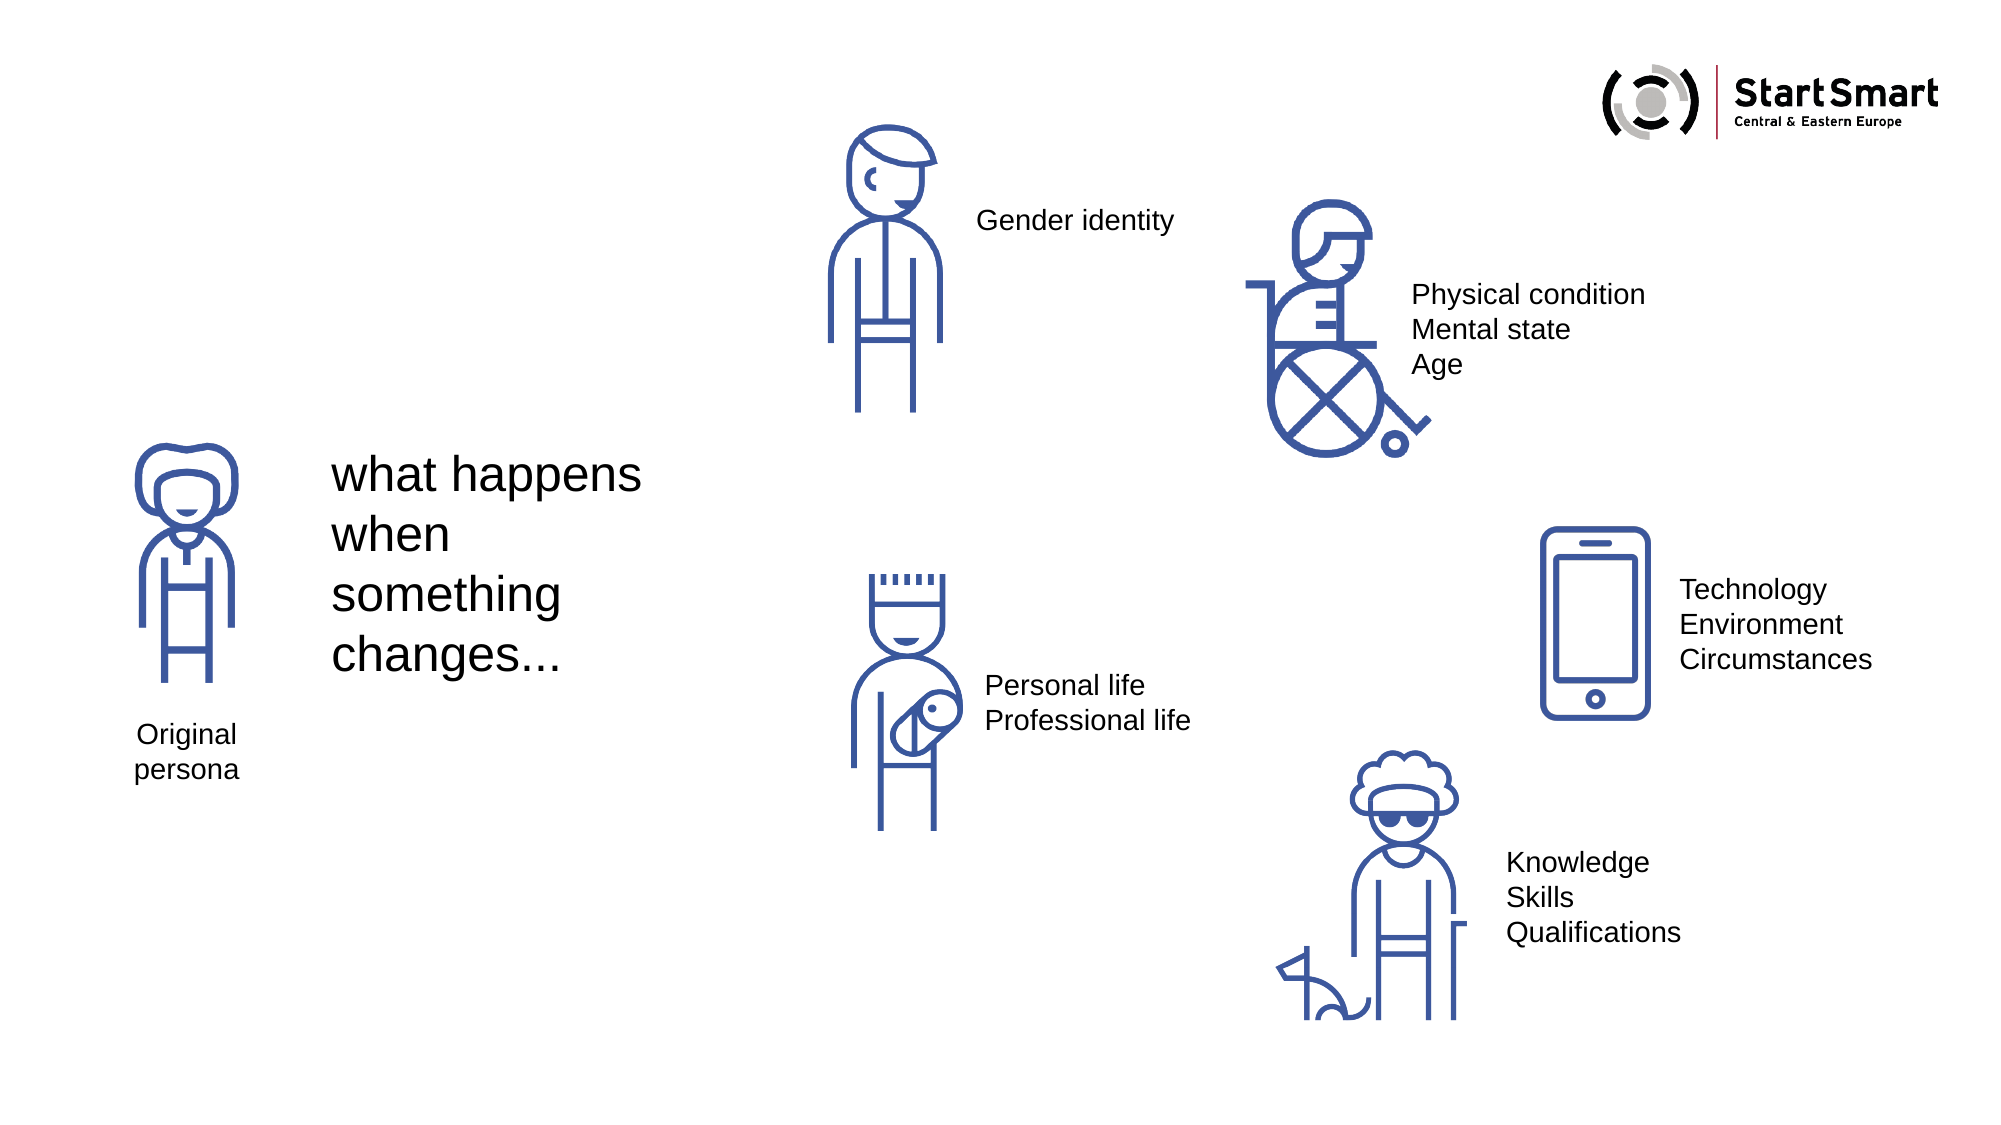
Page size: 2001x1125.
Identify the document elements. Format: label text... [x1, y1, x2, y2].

picture [134, 442, 240, 683]
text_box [827, 124, 1246, 414]
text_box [851, 574, 1252, 831]
text_box Original persona [82, 707, 291, 793]
text_box what happens when something changes... [316, 433, 691, 689]
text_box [1245, 199, 1679, 459]
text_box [1275, 750, 1773, 1023]
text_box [1540, 526, 1947, 722]
picture [1602, 64, 1938, 140]
